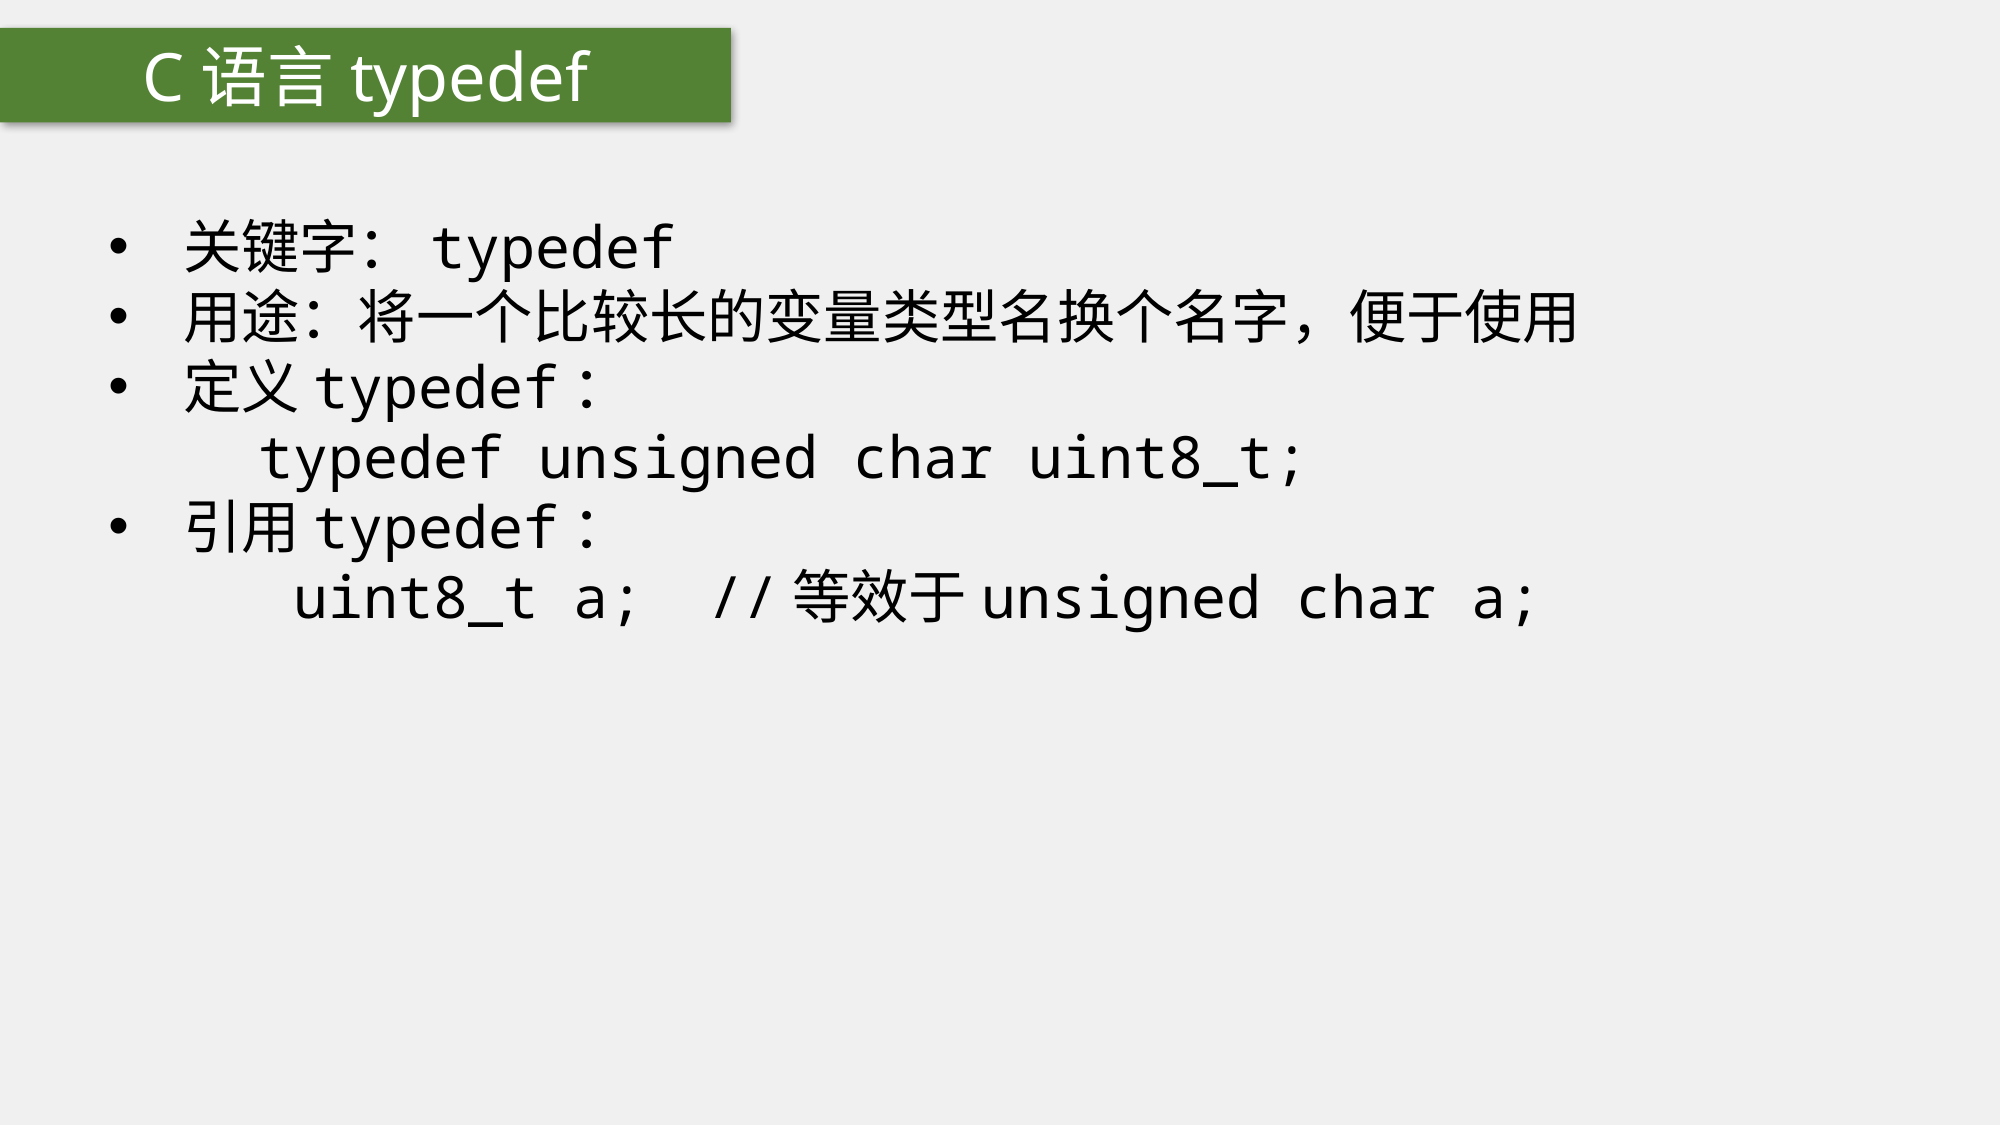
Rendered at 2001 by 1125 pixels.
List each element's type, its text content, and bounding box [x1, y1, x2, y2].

text_box C语言typedef [0, 27, 732, 123]
text_box 关键字：typedef 用途：将一个比较长的变量类型名换个名字，便于使用 定义typedef： typedef unsigned char uint8_t; 引用typedef： uint8_t a; //等效于unsigned char a; [93, 202, 1907, 638]
